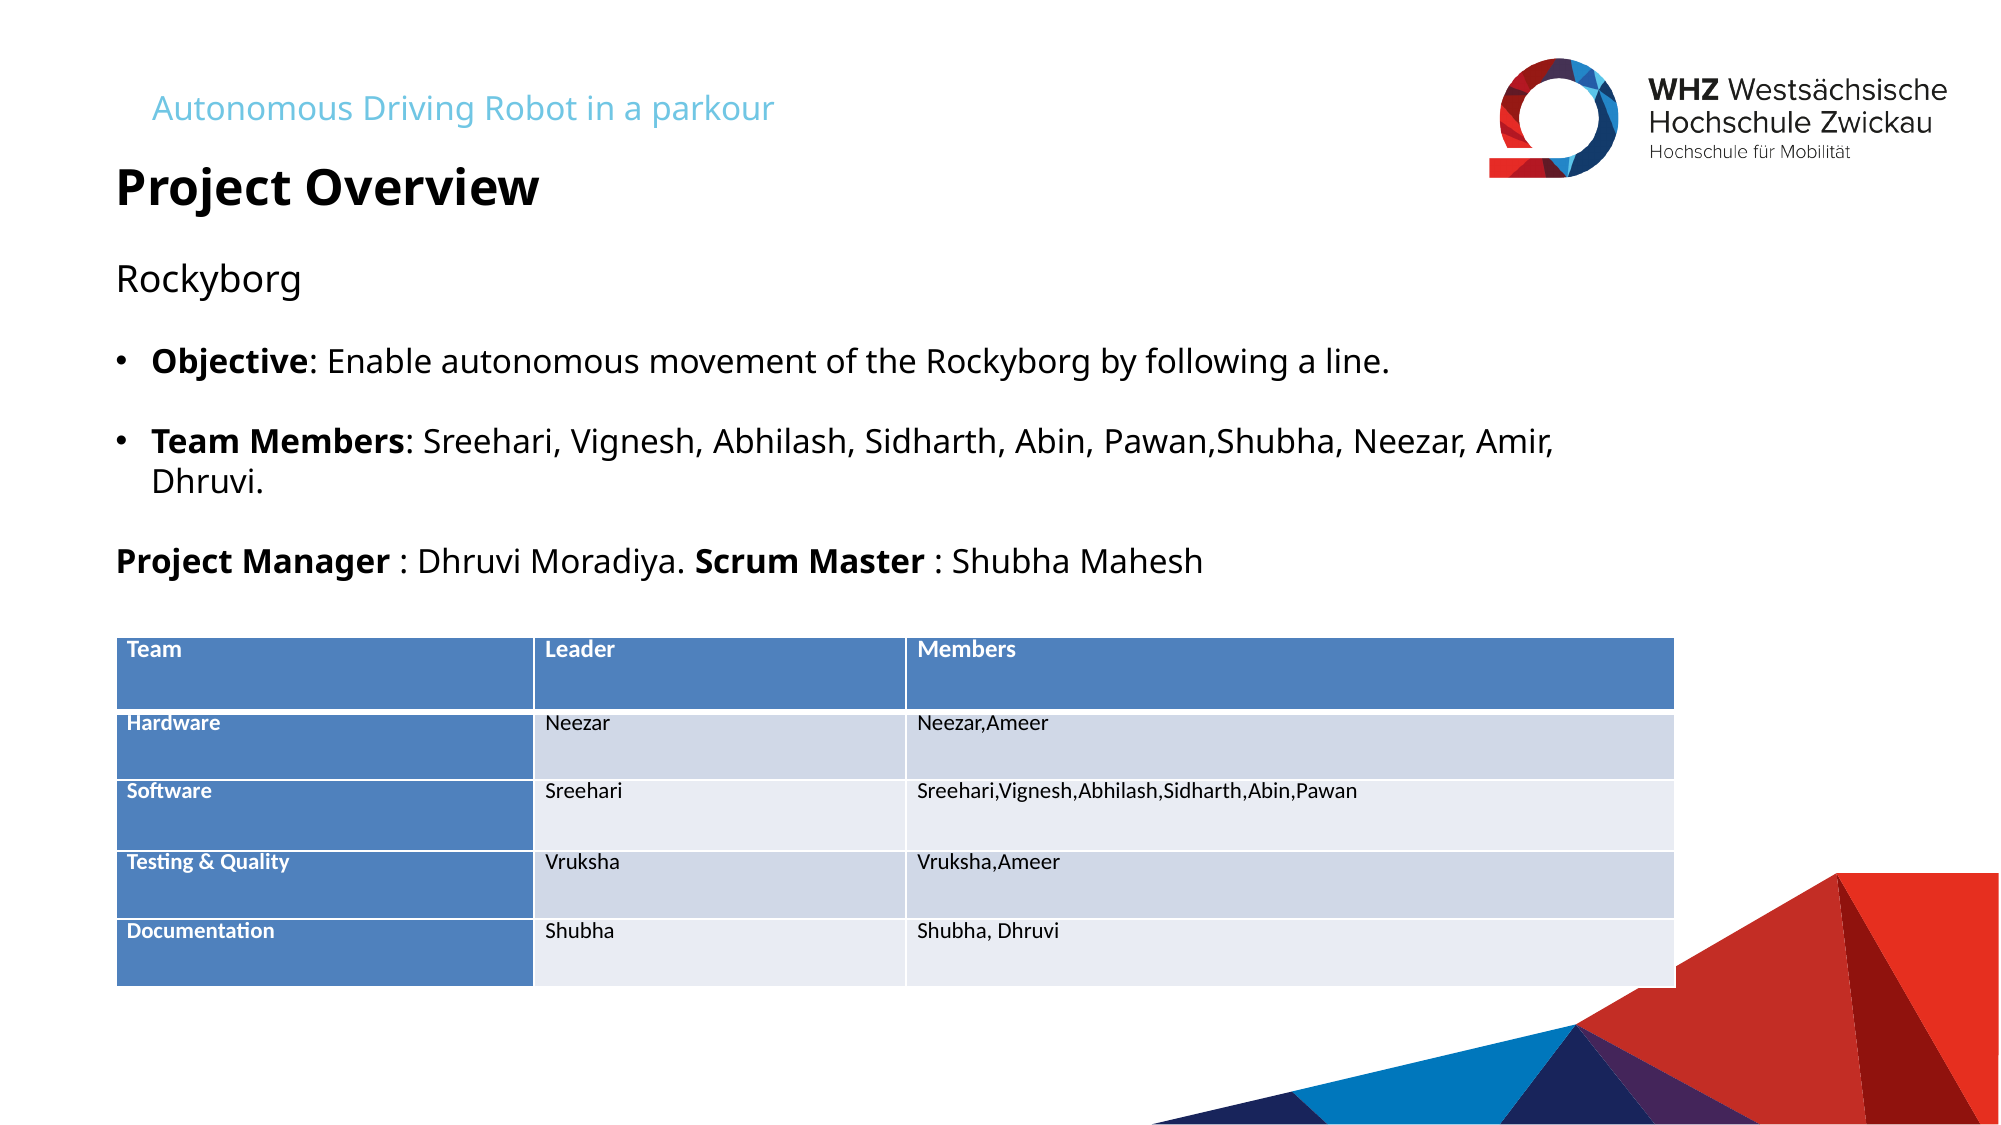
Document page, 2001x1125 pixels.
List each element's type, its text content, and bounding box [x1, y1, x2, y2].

table_cell Neezar [535, 715, 905, 779]
table_cell Vruksha [535, 852, 905, 918]
table_cell Shubha [535, 920, 905, 986]
table_header Leader [535, 638, 905, 709]
picture [1489, 58, 1947, 178]
table_cell Shubha, Dhruvi [907, 920, 1674, 986]
table_cell Testing & Quality [117, 852, 533, 918]
table_cell Sreehari,Vignesh,Abhilash,Sidharth,Abin,Pawan [907, 781, 1674, 850]
table_header Members [907, 638, 1674, 709]
table_cell Documentation [117, 920, 533, 986]
table_header Team [117, 638, 533, 709]
text_box Autonomous Driving Robot in a parkour [149, 84, 1029, 127]
table_cell Software [117, 781, 533, 850]
table_cell Vruksha,Ameer [907, 852, 1674, 918]
table_cell Neezar,Ameer [907, 715, 1674, 779]
table_cell Sreehari [535, 781, 905, 850]
table_cell Hardware [117, 715, 533, 779]
text_box Project Overview Rockyborg Objective: Enable autonomous movement of the Rockyborg by following a line. Team Members: Sreehari, Vignesh, Abhilash, Sidharth, Abin, Pawan,Shubha, Neezar, Amir, Dhruvi. Project Manager : Dhruvi Moradiya. Scrum Master : Shubha Mahesh [115, 113, 1600, 637]
